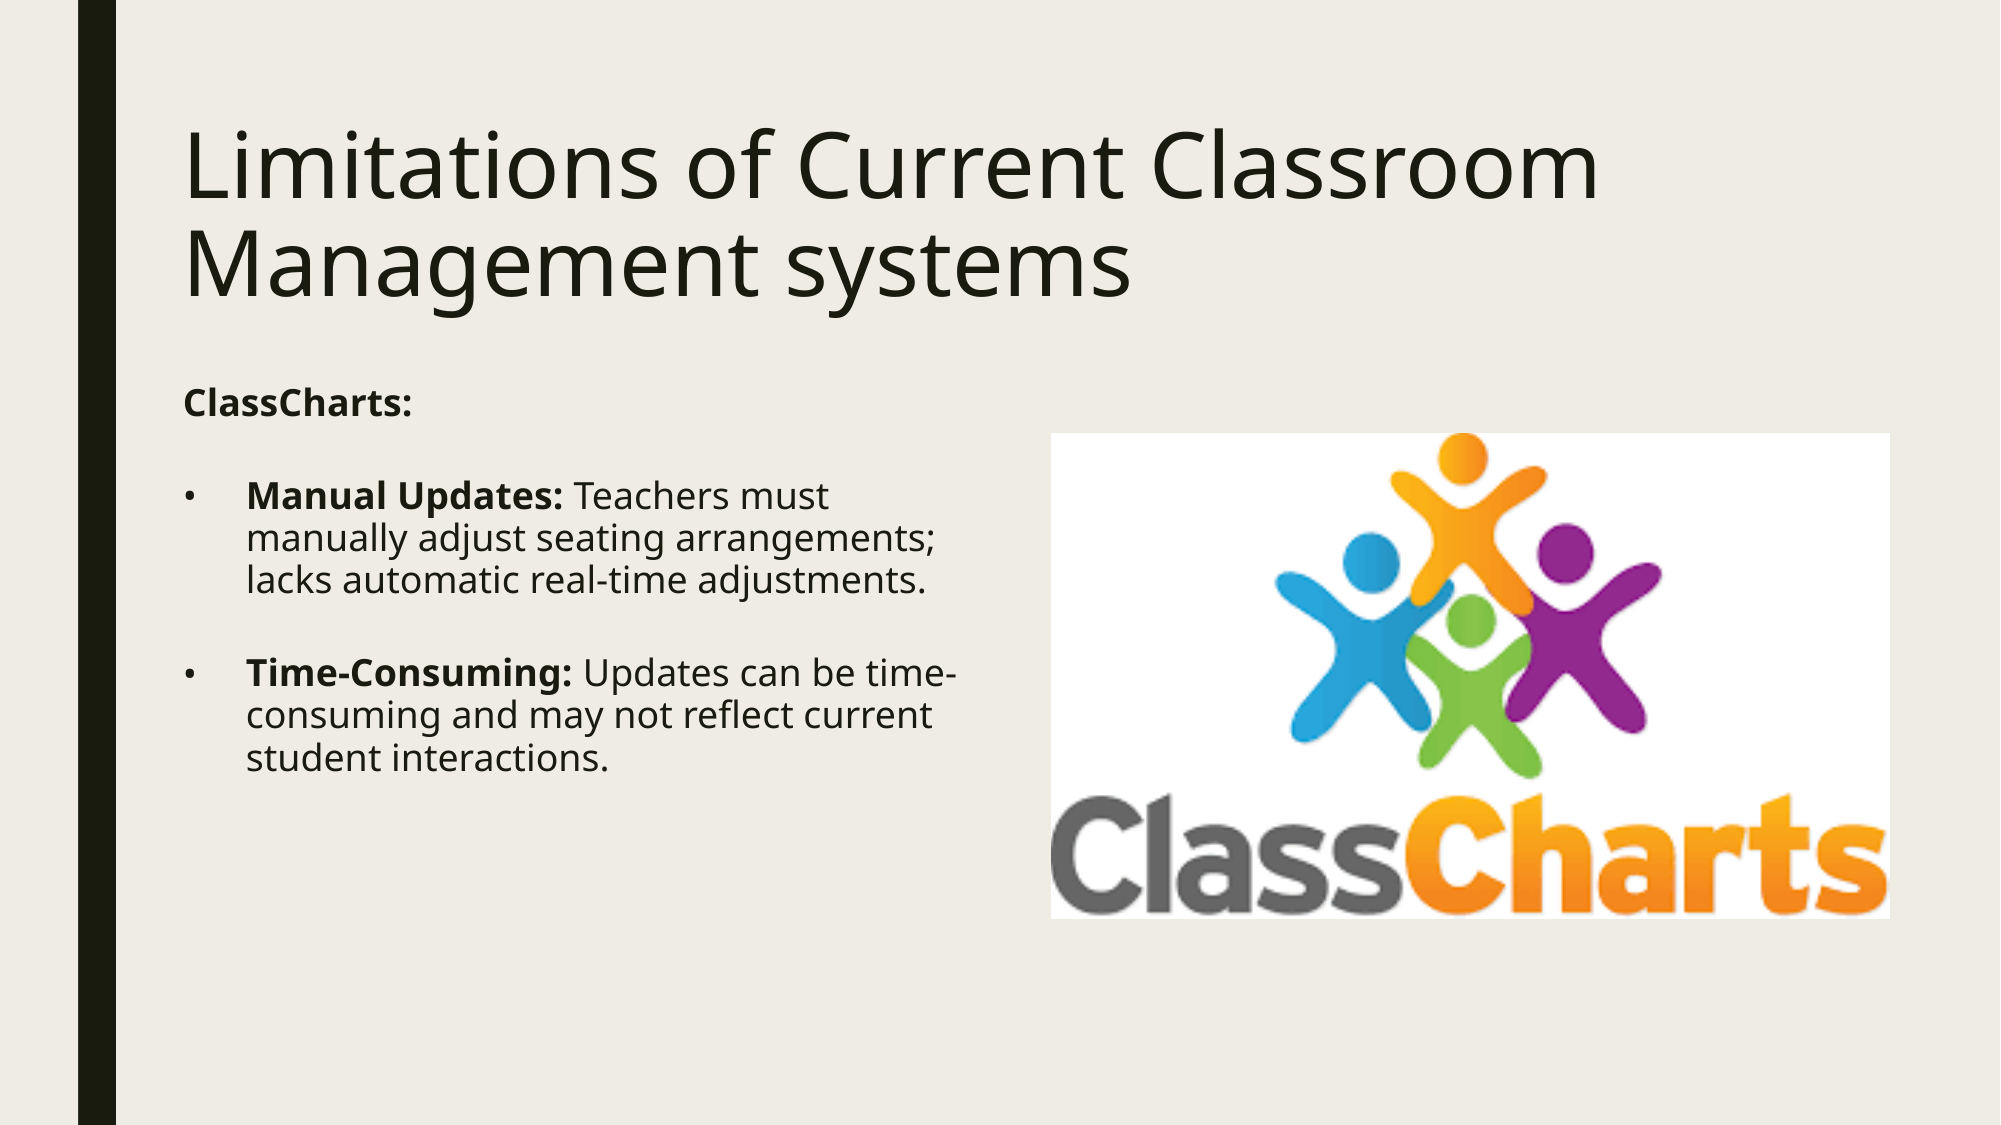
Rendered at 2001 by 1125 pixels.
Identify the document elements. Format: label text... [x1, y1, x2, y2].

picture [1051, 433, 1890, 919]
title Limitations of Current Classroom Management systems [167, 112, 1890, 357]
text_box [76, 0, 119, 1125]
text_box ClassCharts: Manual Updates: Teachers must manually adjust seating arrangements; lacks automatic real-time adjustments. Time-Consuming: Updates can be time-consuming and may not reflect current student interactions. [167, 374, 1000, 963]
